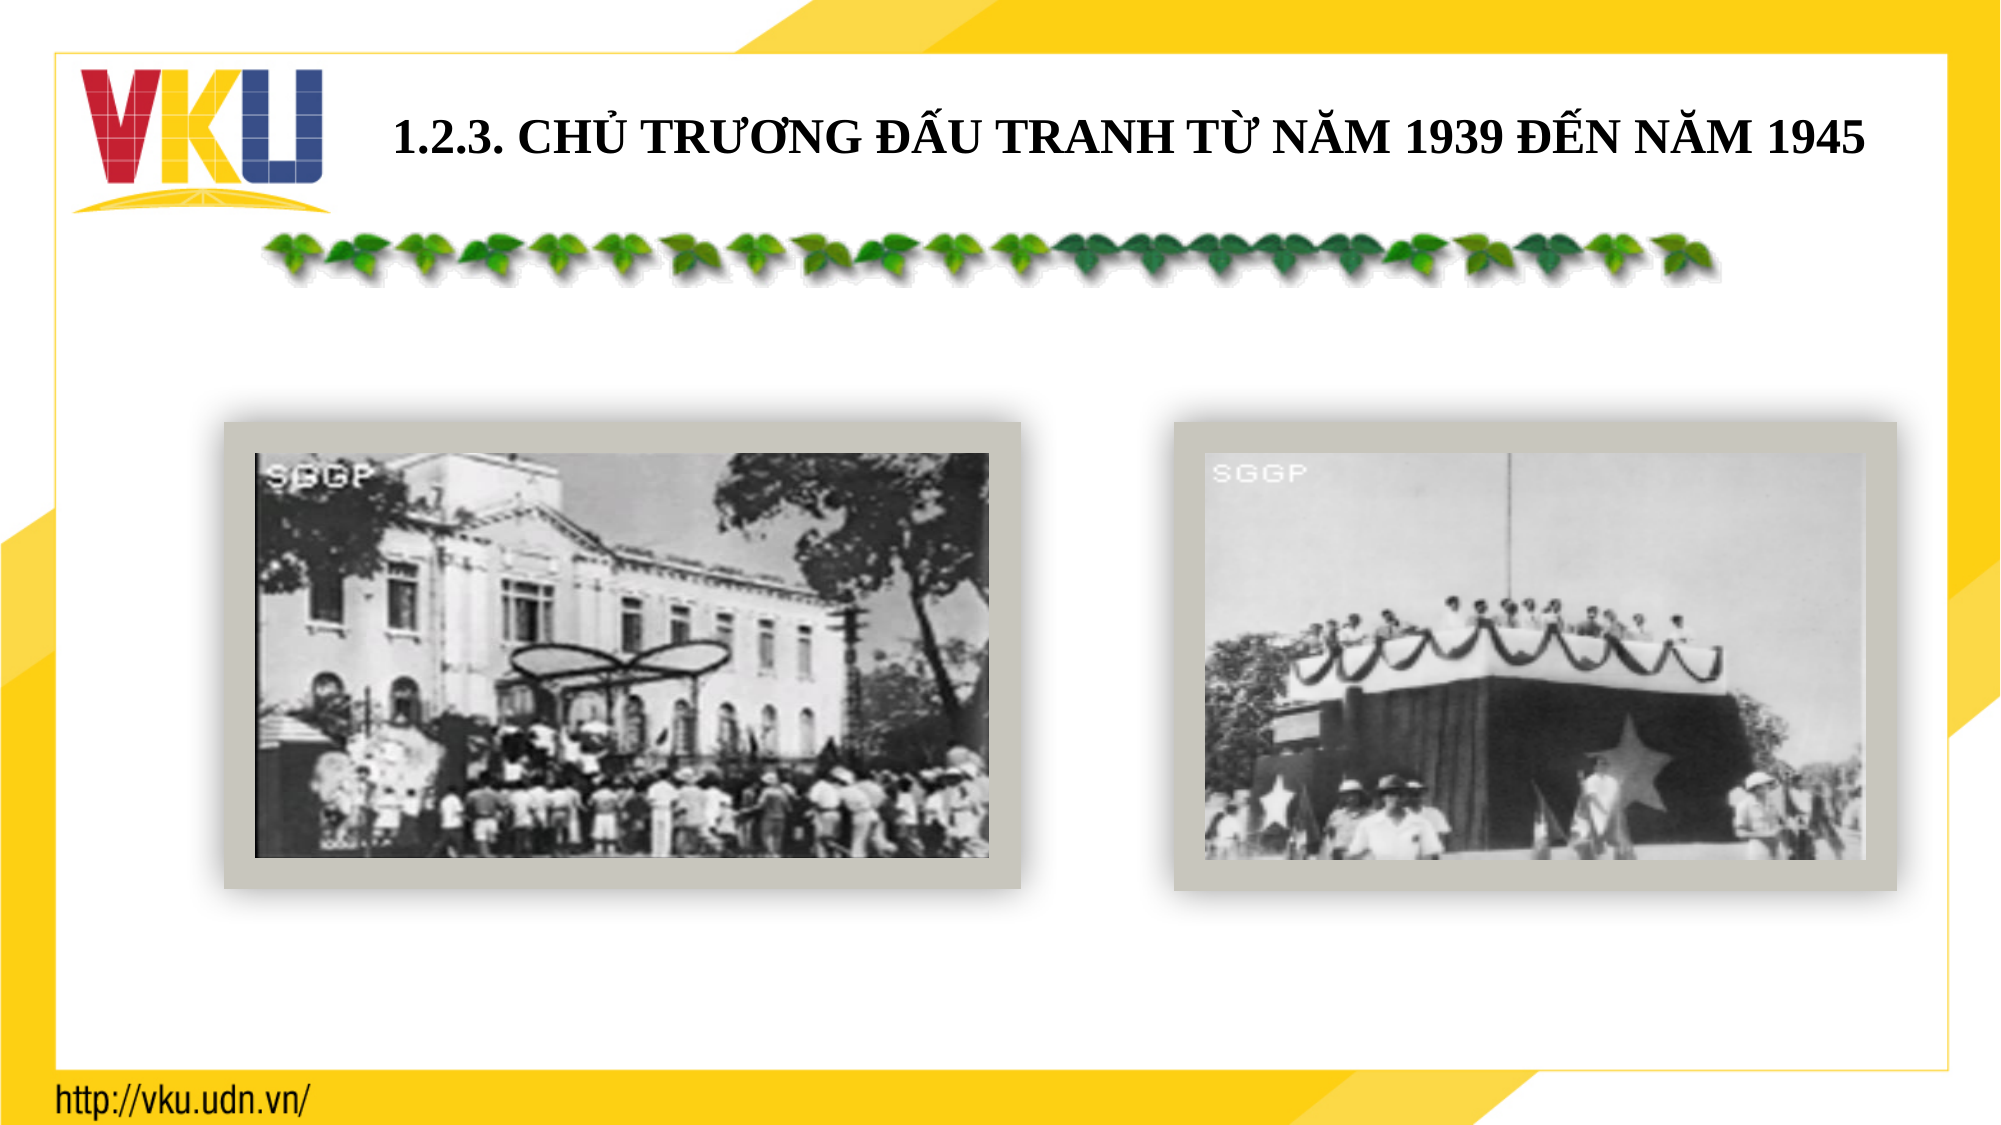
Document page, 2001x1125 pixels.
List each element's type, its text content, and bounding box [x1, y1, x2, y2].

picture [0, 0, 2001, 1125]
text_box 1.2.3. CHỦ TRƯƠNG ĐẤU TRANH TỪ NĂM 1939 ĐẾN NĂM 1945 [335, 12, 1924, 254]
